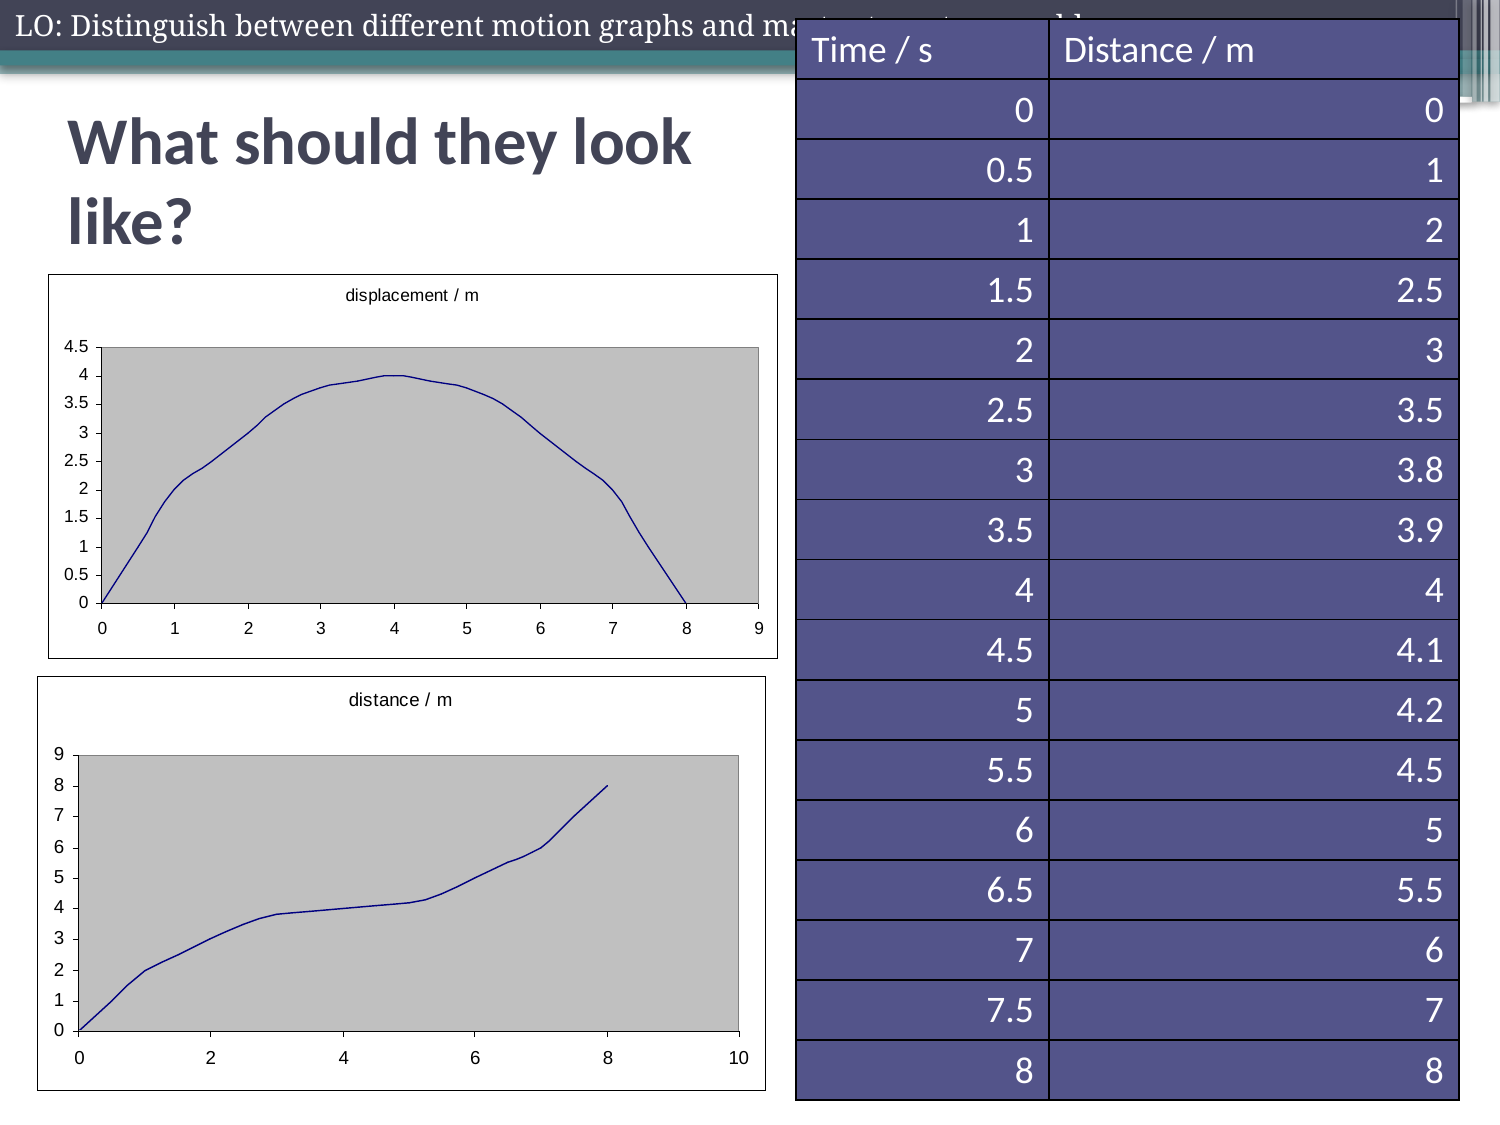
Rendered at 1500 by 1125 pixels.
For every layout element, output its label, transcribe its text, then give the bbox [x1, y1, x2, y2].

table_cell 4 [1050, 560, 1458, 619]
table_cell 4.2 [1050, 681, 1458, 739]
text_box LO: Distinguish between different motion graphs and master two-stage problems. [0, 0, 1495, 50]
table_header Distance / m [1050, 20, 1458, 78]
table_cell 4.5 [1050, 741, 1458, 799]
table_cell 6.5 [797, 861, 1048, 919]
table_cell 6 [1050, 921, 1458, 979]
table_cell 1 [797, 200, 1048, 258]
table_cell 3.5 [1050, 380, 1458, 439]
table_cell 5 [1050, 801, 1458, 859]
table_cell 2.5 [1050, 260, 1458, 318]
table_cell 3.5 [797, 500, 1048, 559]
table_cell 6 [797, 801, 1048, 859]
table_cell 0 [1050, 80, 1458, 138]
table_cell 8 [797, 1041, 1048, 1099]
table_cell 7.5 [797, 981, 1048, 1039]
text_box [41, 266, 786, 666]
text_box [29, 668, 774, 1098]
table_cell 7 [1050, 981, 1458, 1039]
table_cell 0 [797, 80, 1048, 138]
table_cell 3.8 [1050, 440, 1458, 499]
table_cell 8 [1050, 1041, 1458, 1099]
table_cell 5.5 [1050, 861, 1458, 919]
table_cell 0.5 [797, 140, 1048, 198]
table_header Time / s [797, 20, 1048, 78]
table_cell 1 [1050, 140, 1458, 198]
table_cell 3 [797, 440, 1048, 499]
table_cell 5 [797, 681, 1048, 739]
table_cell 4.5 [797, 620, 1048, 679]
title What should they look like? [53, 90, 779, 264]
table_cell 7 [797, 921, 1048, 979]
table_cell 5.5 [797, 741, 1048, 799]
table_cell 2.5 [797, 380, 1048, 439]
table_cell 3 [1050, 320, 1458, 378]
table_cell 2 [797, 320, 1048, 378]
table_cell 1.5 [797, 260, 1048, 318]
table_cell 4 [797, 560, 1048, 619]
table_cell 4.1 [1050, 620, 1458, 679]
table_cell 3.9 [1050, 500, 1458, 559]
table_cell 2 [1050, 200, 1458, 258]
